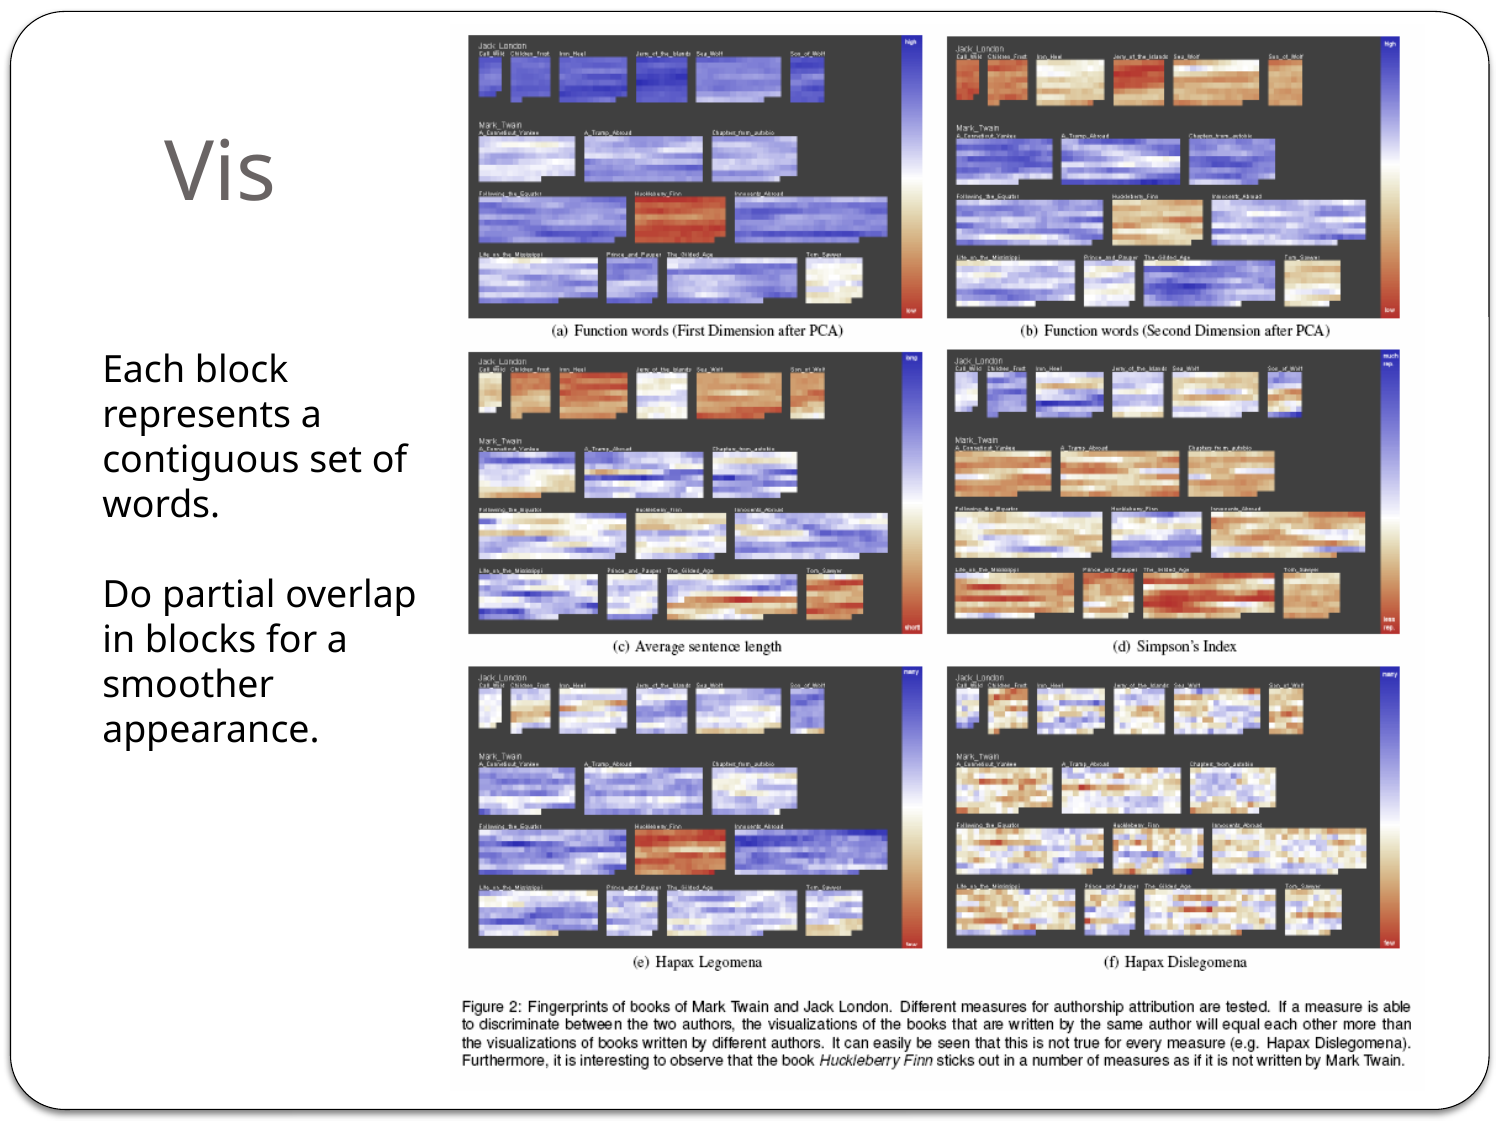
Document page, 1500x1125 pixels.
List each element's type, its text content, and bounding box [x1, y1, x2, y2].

title Vis [150, 45, 443, 233]
text_box Each block represents a contiguous set of words. Do partial overlap in blocks for a smoother appearance. [87, 337, 443, 758]
picture [449, 24, 1426, 1091]
